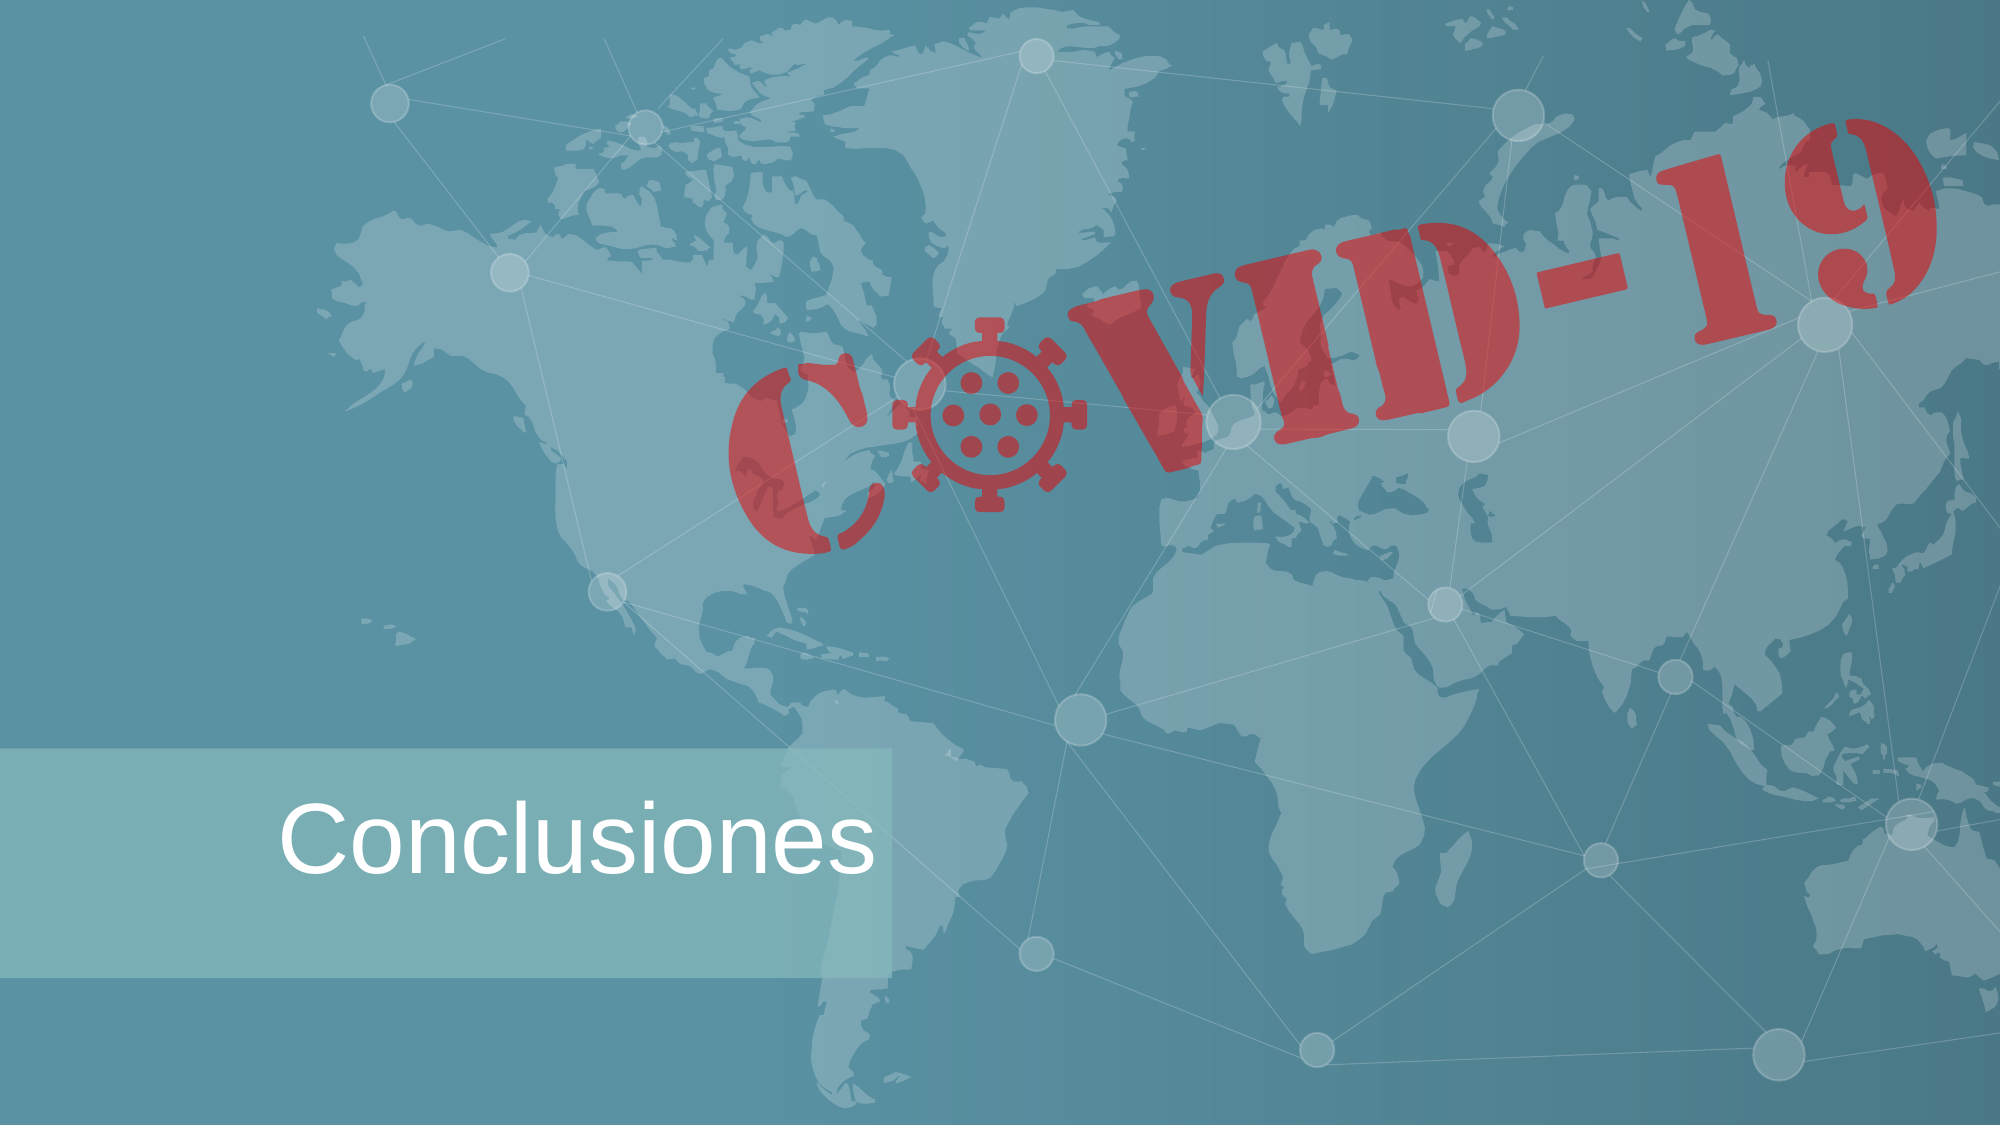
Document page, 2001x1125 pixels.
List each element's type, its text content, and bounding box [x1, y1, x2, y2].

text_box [728, 100, 1933, 554]
text_box [0, 747, 893, 979]
text_box Conclusiones [15, 766, 893, 902]
